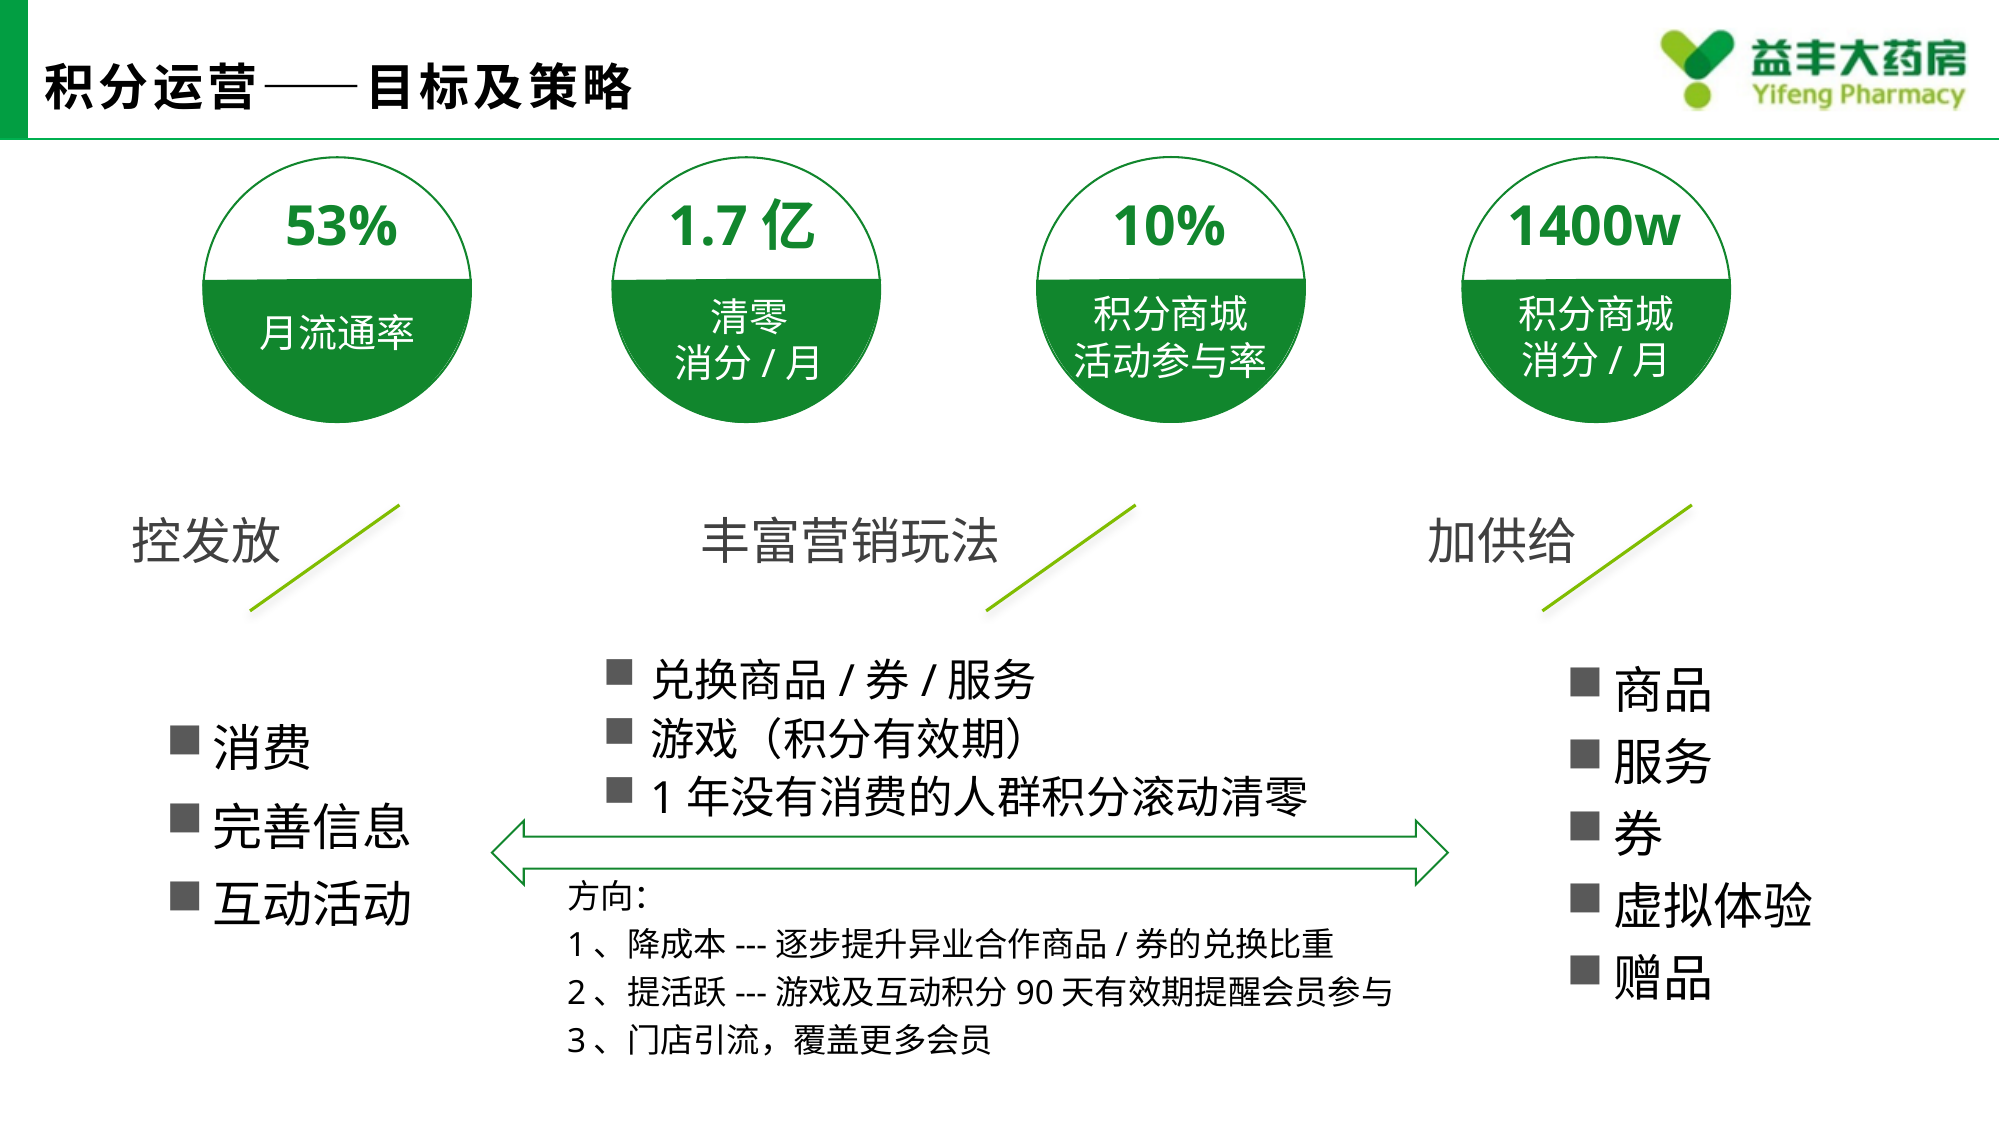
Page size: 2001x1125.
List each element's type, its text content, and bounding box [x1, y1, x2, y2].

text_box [249, 504, 400, 611]
text_box 丰富营销玩法 [654, 502, 1047, 577]
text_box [612, 137, 880, 422]
text_box 商品 服务 券 虚拟体验 赠品 [1551, 639, 1872, 1014]
text_box 控发放 [95, 502, 317, 577]
text_box 兑换商品/券/服务 游戏（积分有效期） 1年没有消费的人群积分滚动清零 [588, 639, 1372, 835]
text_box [1029, 137, 1313, 422]
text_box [1542, 504, 1692, 611]
text_box 方向： 1、降成本---逐步提升异业合作商品/券的兑换比重 2、提活跃---游戏及互动积分90天有效期提醒会员参与 3、门店引流，覆盖更多会员 [552, 868, 1435, 1067]
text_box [203, 137, 471, 422]
picture [1640, 11, 1991, 127]
title 积分运营——目标及策略 [27, 32, 911, 139]
text_box [490, 818, 1450, 888]
text_box 加供给 [1402, 502, 1603, 577]
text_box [986, 504, 1136, 611]
text_box 消费 完善信息 互动活动 [151, 691, 471, 941]
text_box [1462, 137, 1730, 422]
